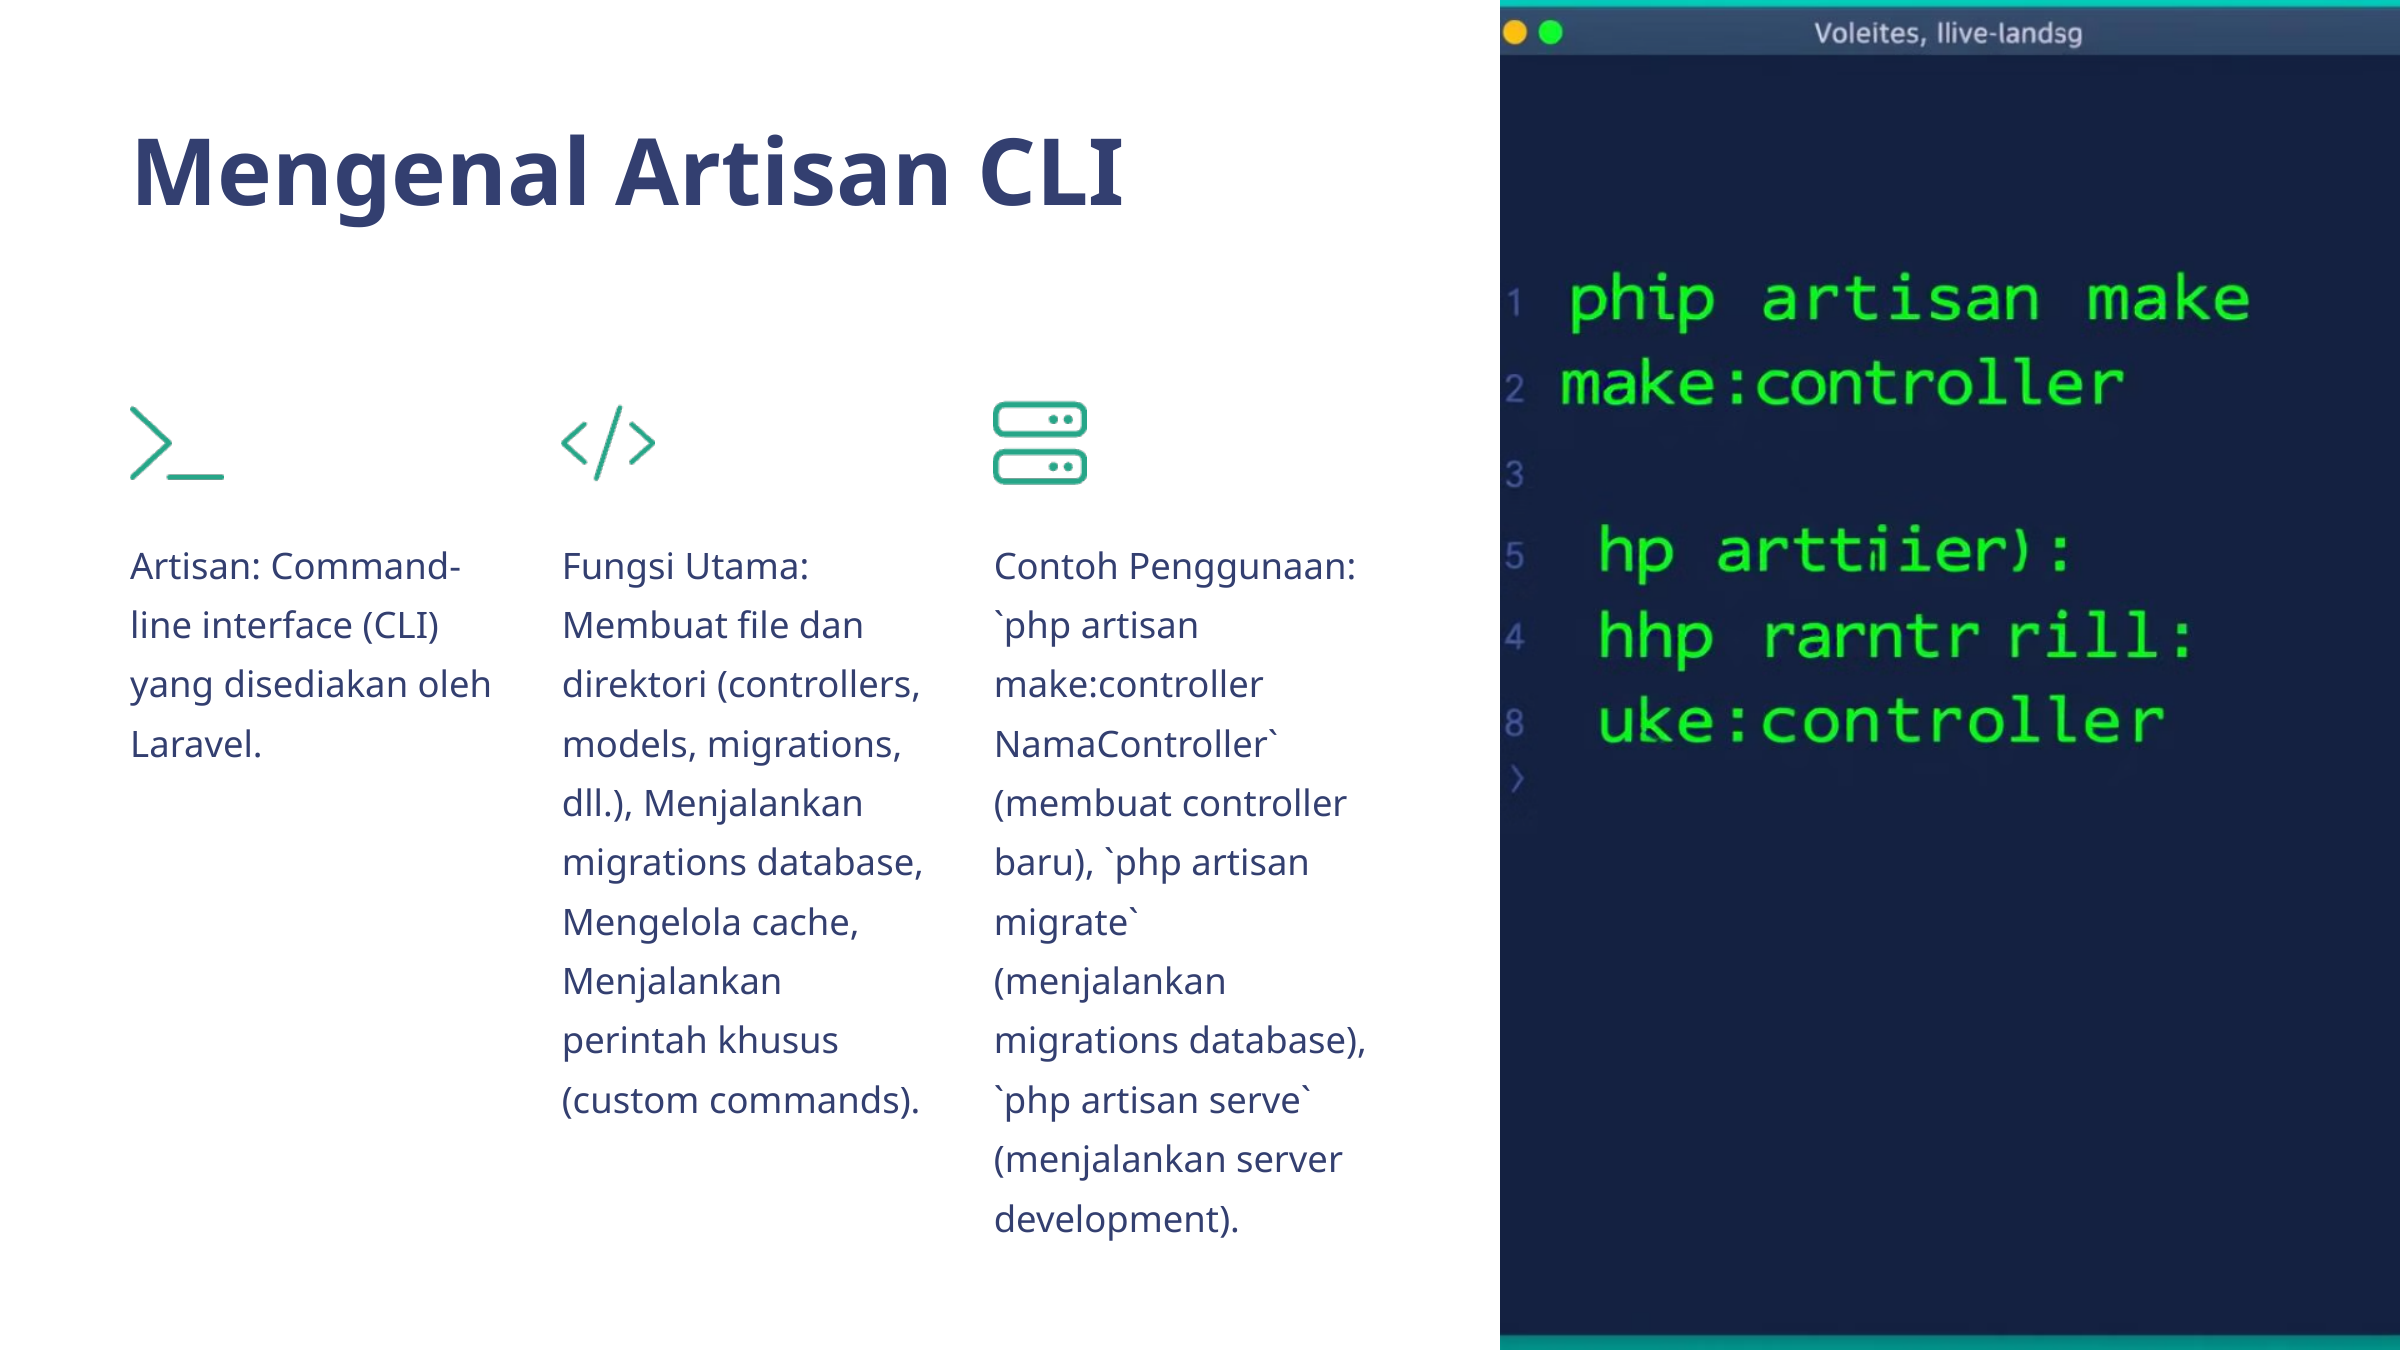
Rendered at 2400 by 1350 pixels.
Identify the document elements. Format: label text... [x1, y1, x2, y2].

picture [1499, 1336, 2400, 1350]
text_box Contoh Penggunaan: `php artisan make:controller NamaController` (membuat controller baru), `php artisan migrate` (menjalankan migrations database), `php artisan serve` (menjalankan server development). [993, 527, 1370, 1242]
text_box Artisan: Command-line interface (CLI) yang disediakan oleh Laravel. [130, 527, 507, 766]
text_box Fungsi Utama: Membuat file dan direktori (controllers, models, migrations, dll.), Menjalankan migrations database, Mengelola cache, Menjalankan perintah khusus (custom commands). [561, 527, 938, 1123]
picture [561, 396, 655, 490]
picture [1499, 0, 2400, 1333]
picture [993, 396, 1087, 490]
picture [130, 396, 224, 490]
text_box Mengenal Artisan CLI [130, 108, 1370, 341]
